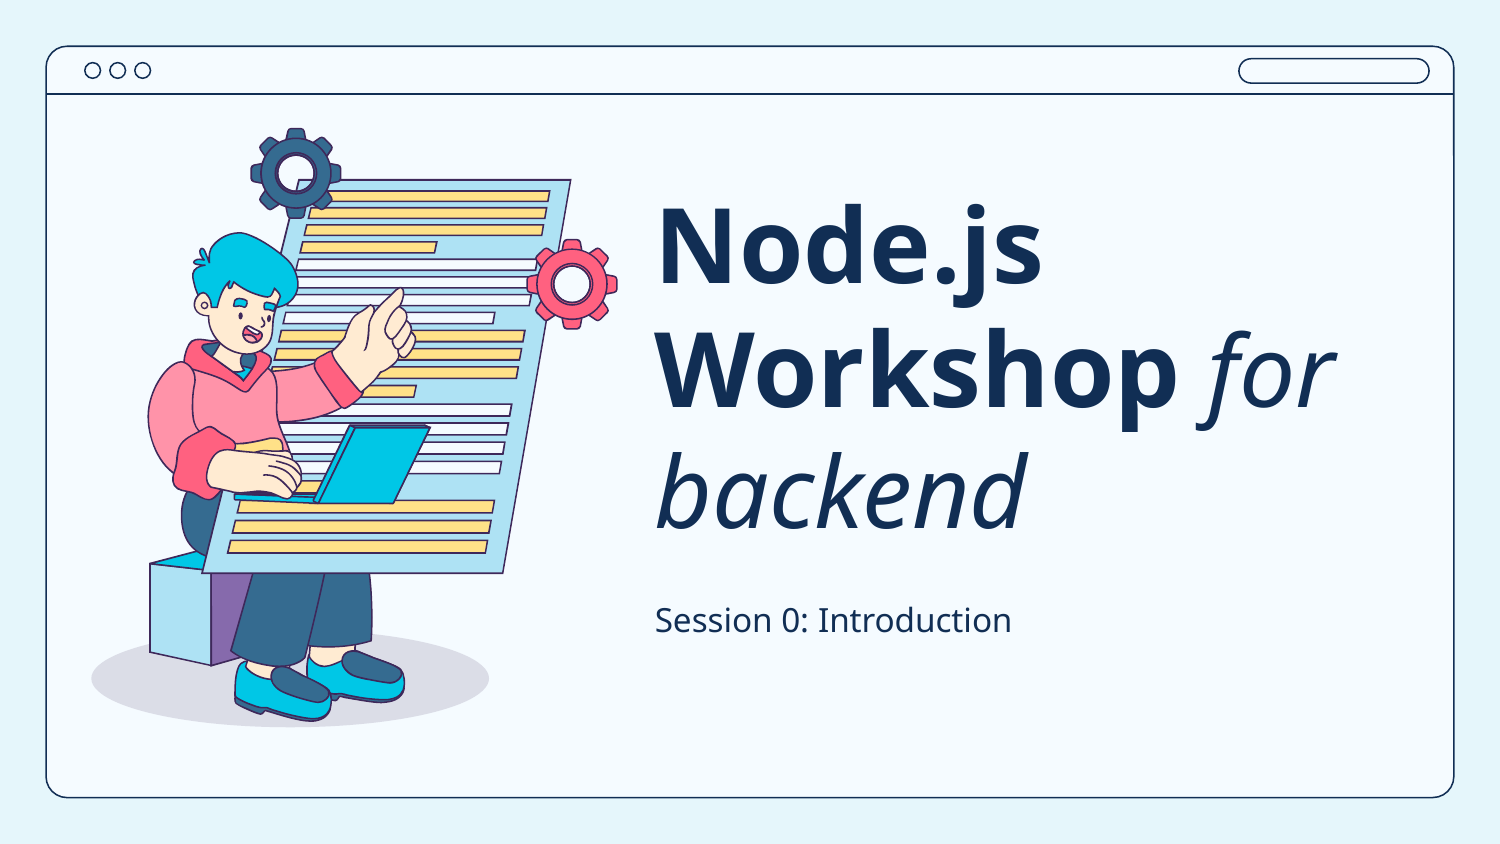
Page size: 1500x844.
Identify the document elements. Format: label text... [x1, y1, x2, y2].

subtitle Session 0: Introduction [639, 578, 1383, 657]
title Node.js Workshop for backend [639, 198, 1383, 564]
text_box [90, 127, 618, 728]
